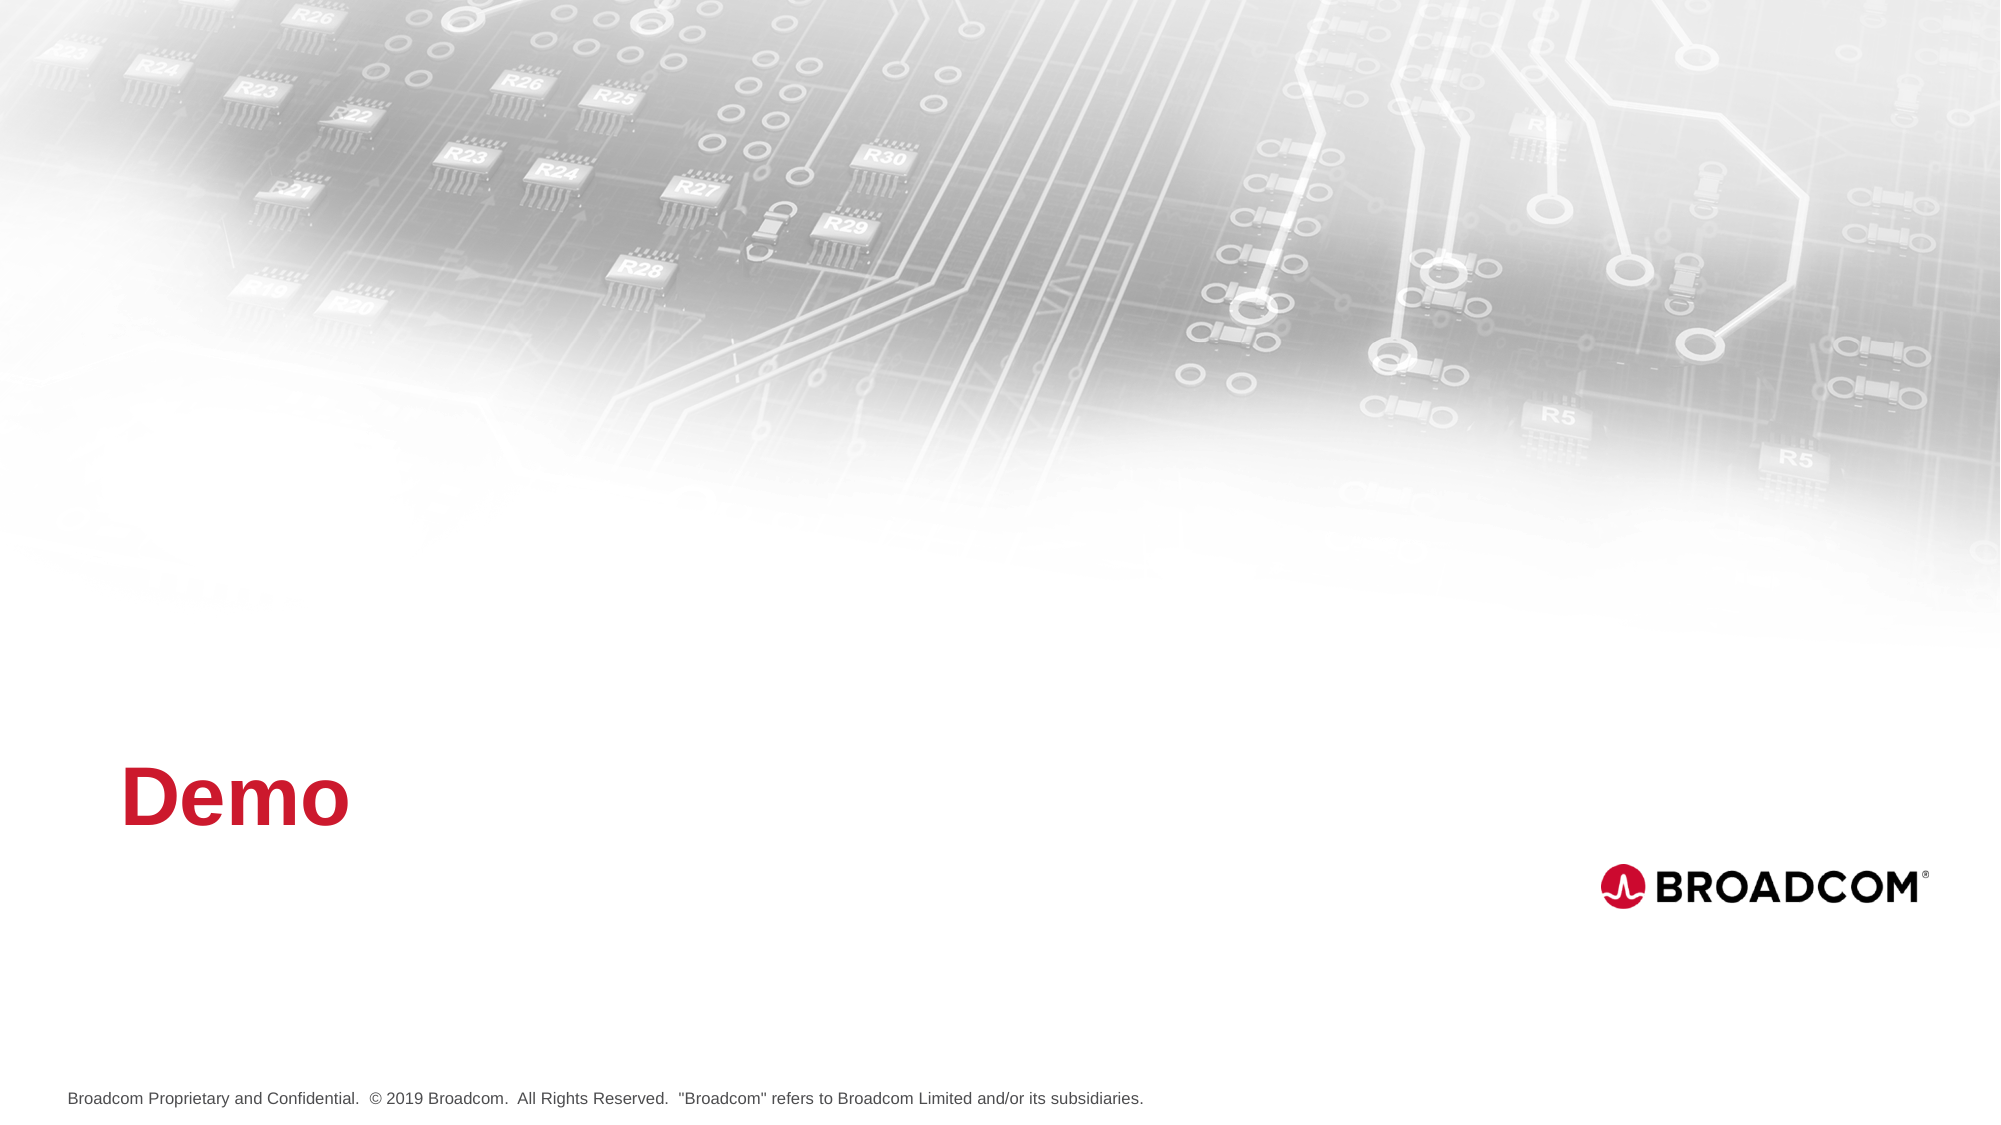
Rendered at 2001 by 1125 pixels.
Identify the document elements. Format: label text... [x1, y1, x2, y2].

picture [1601, 864, 1929, 909]
list Demo [67, 559, 1863, 858]
picture [0, 0, 2000, 687]
